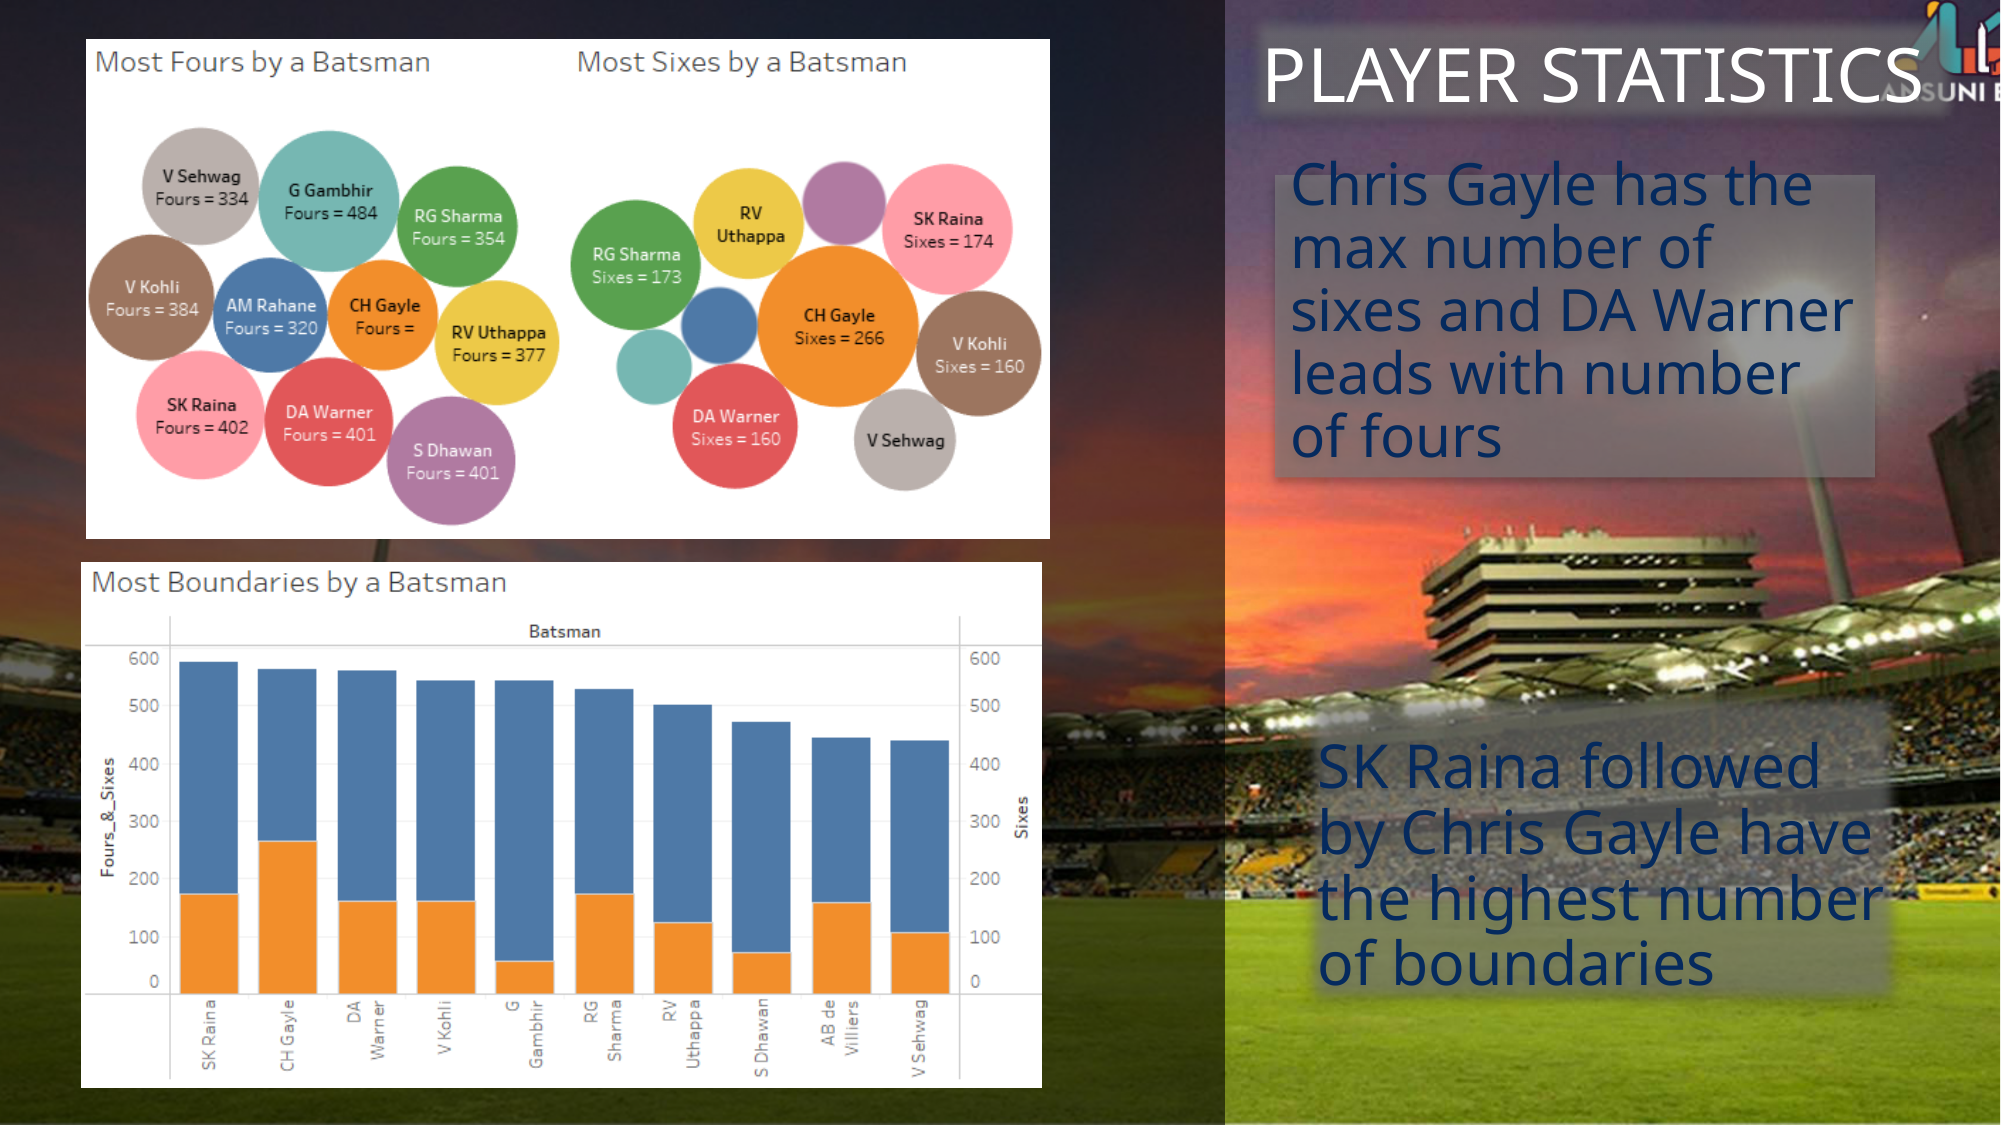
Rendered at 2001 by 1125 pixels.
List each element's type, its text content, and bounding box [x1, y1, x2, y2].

title Chris Gayle has the max number of sixes and DA Warner leads with number of fours [1275, 174, 1875, 478]
text_box SK Raina followed by Chris Gayle have the highest number of boundaries [1324, 710, 1882, 986]
picture [0, 0, 2001, 1125]
text_box PLAYER STATISTICS [1267, 35, 1940, 107]
